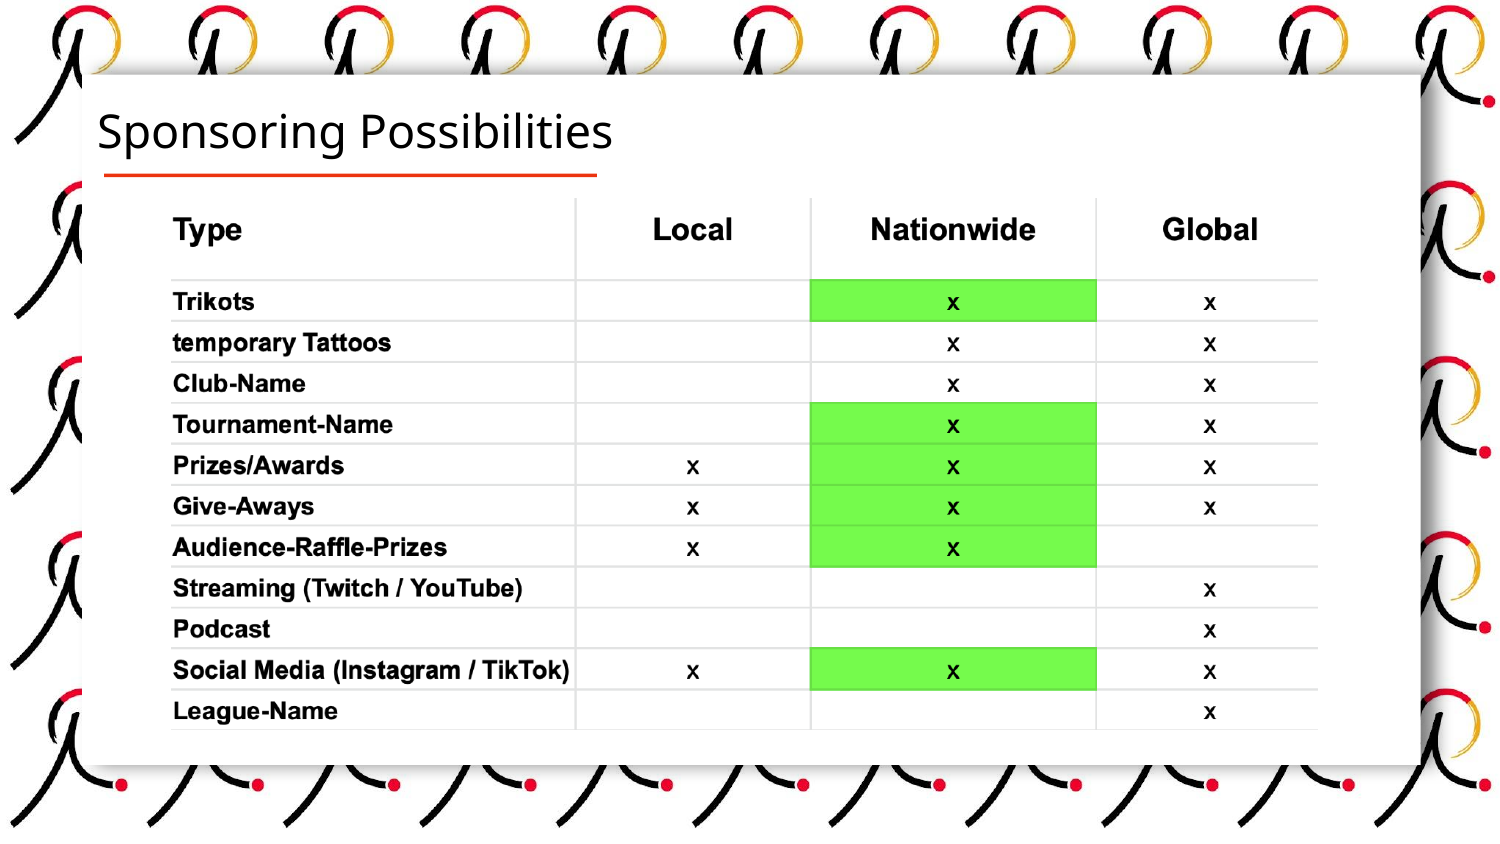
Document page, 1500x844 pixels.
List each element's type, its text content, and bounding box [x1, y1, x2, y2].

title Sponsoring Possibilities [82, 87, 1407, 174]
picture [0, 0, 1500, 844]
